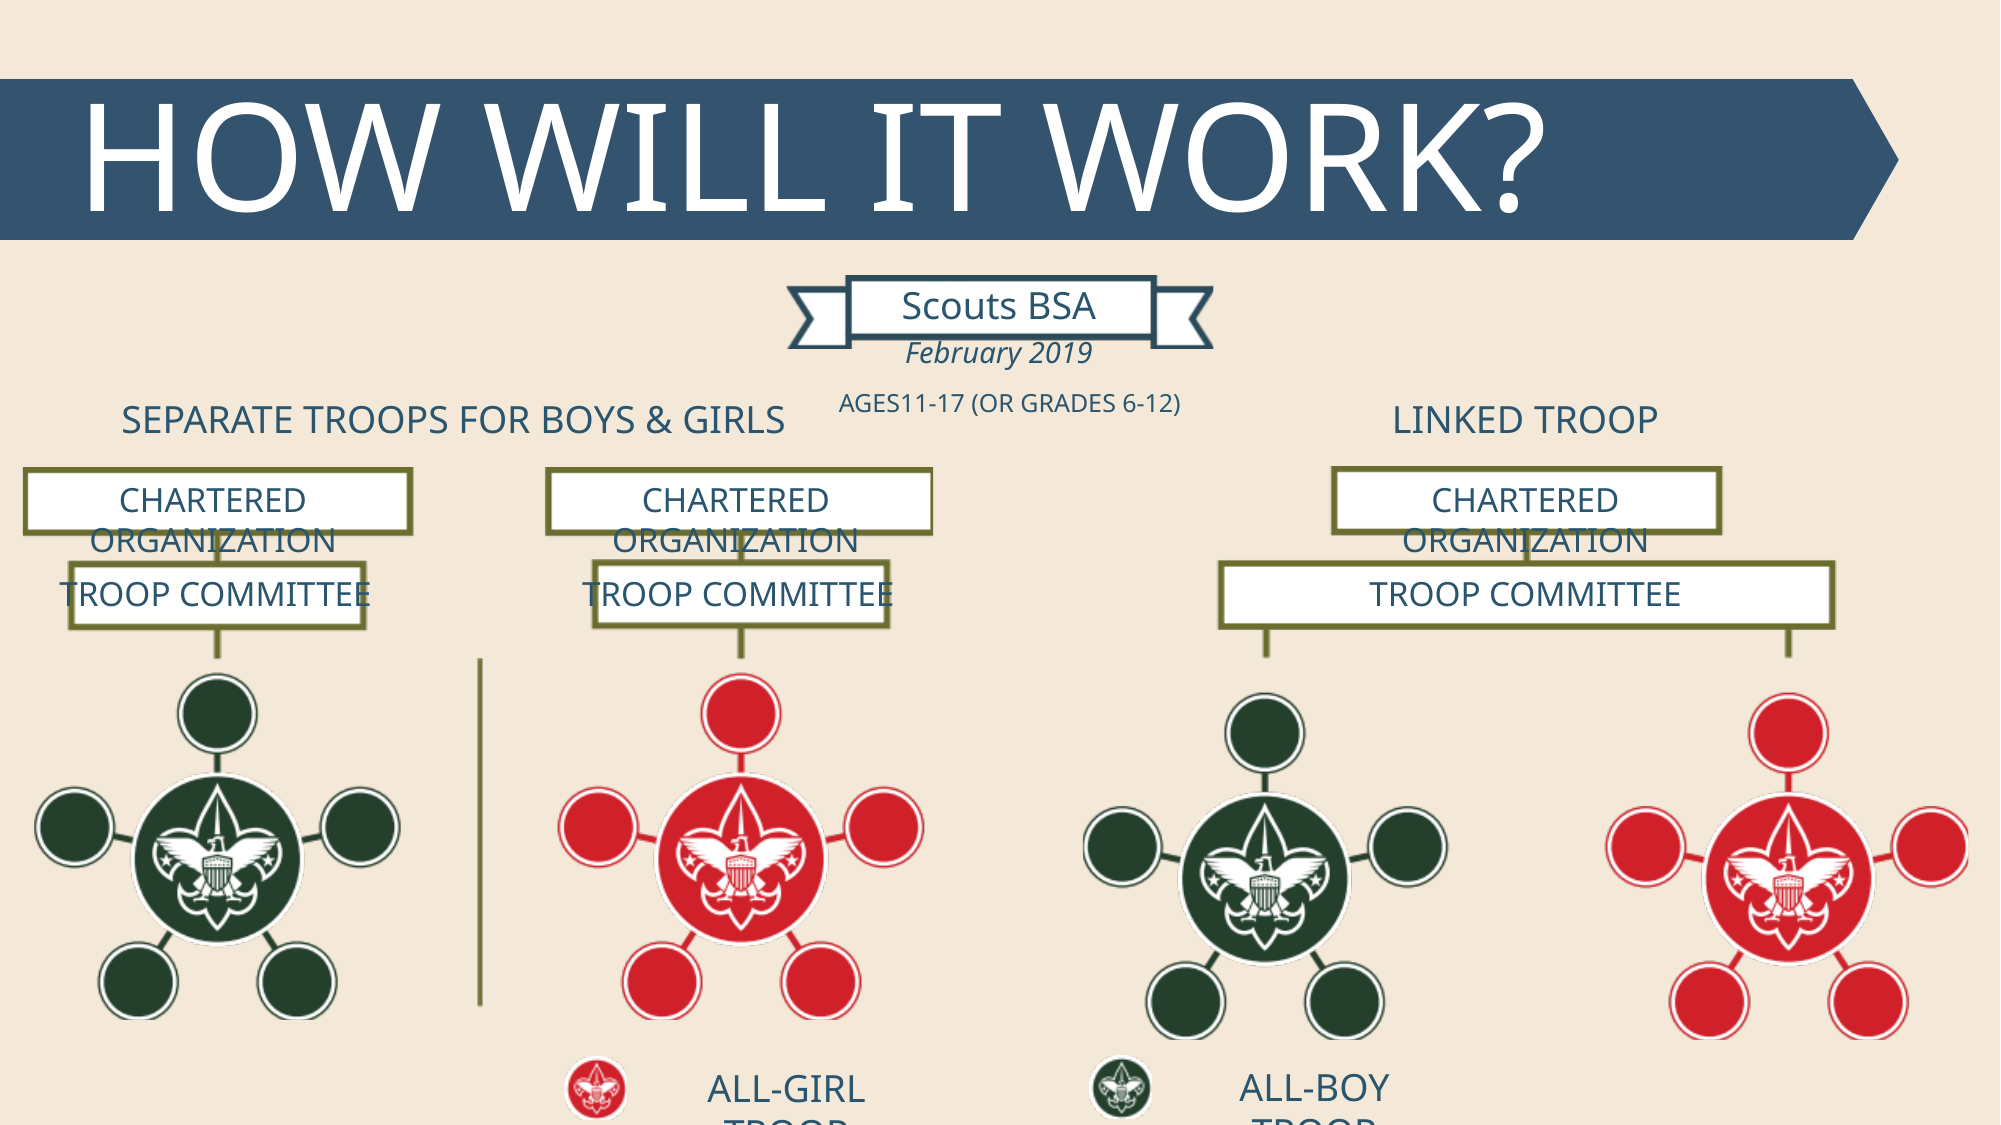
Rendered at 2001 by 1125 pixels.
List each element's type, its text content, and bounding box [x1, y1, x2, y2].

text_box HOW WILL IT WORK? [62, 53, 2000, 249]
text_box SEPARATE TROOPS FOR BOYS & GIRLS [102, 388, 806, 448]
picture [786, 275, 1214, 349]
picture [22, 467, 934, 1020]
text_box AGES11-17 (OR GRADES 6-12) [705, 379, 1315, 425]
picture [564, 1056, 627, 1120]
text_box ALL-BOY TROOP [1158, 1056, 1471, 1125]
picture [1089, 1055, 1152, 1119]
picture [0, 78, 1900, 240]
picture [1082, 466, 1969, 1040]
text_box ALL-GIRL TROOP [630, 1057, 943, 1125]
text_box LINKED TROOP [1231, 388, 1820, 448]
text_box Scouts BSA February 2019 [735, 274, 1263, 377]
